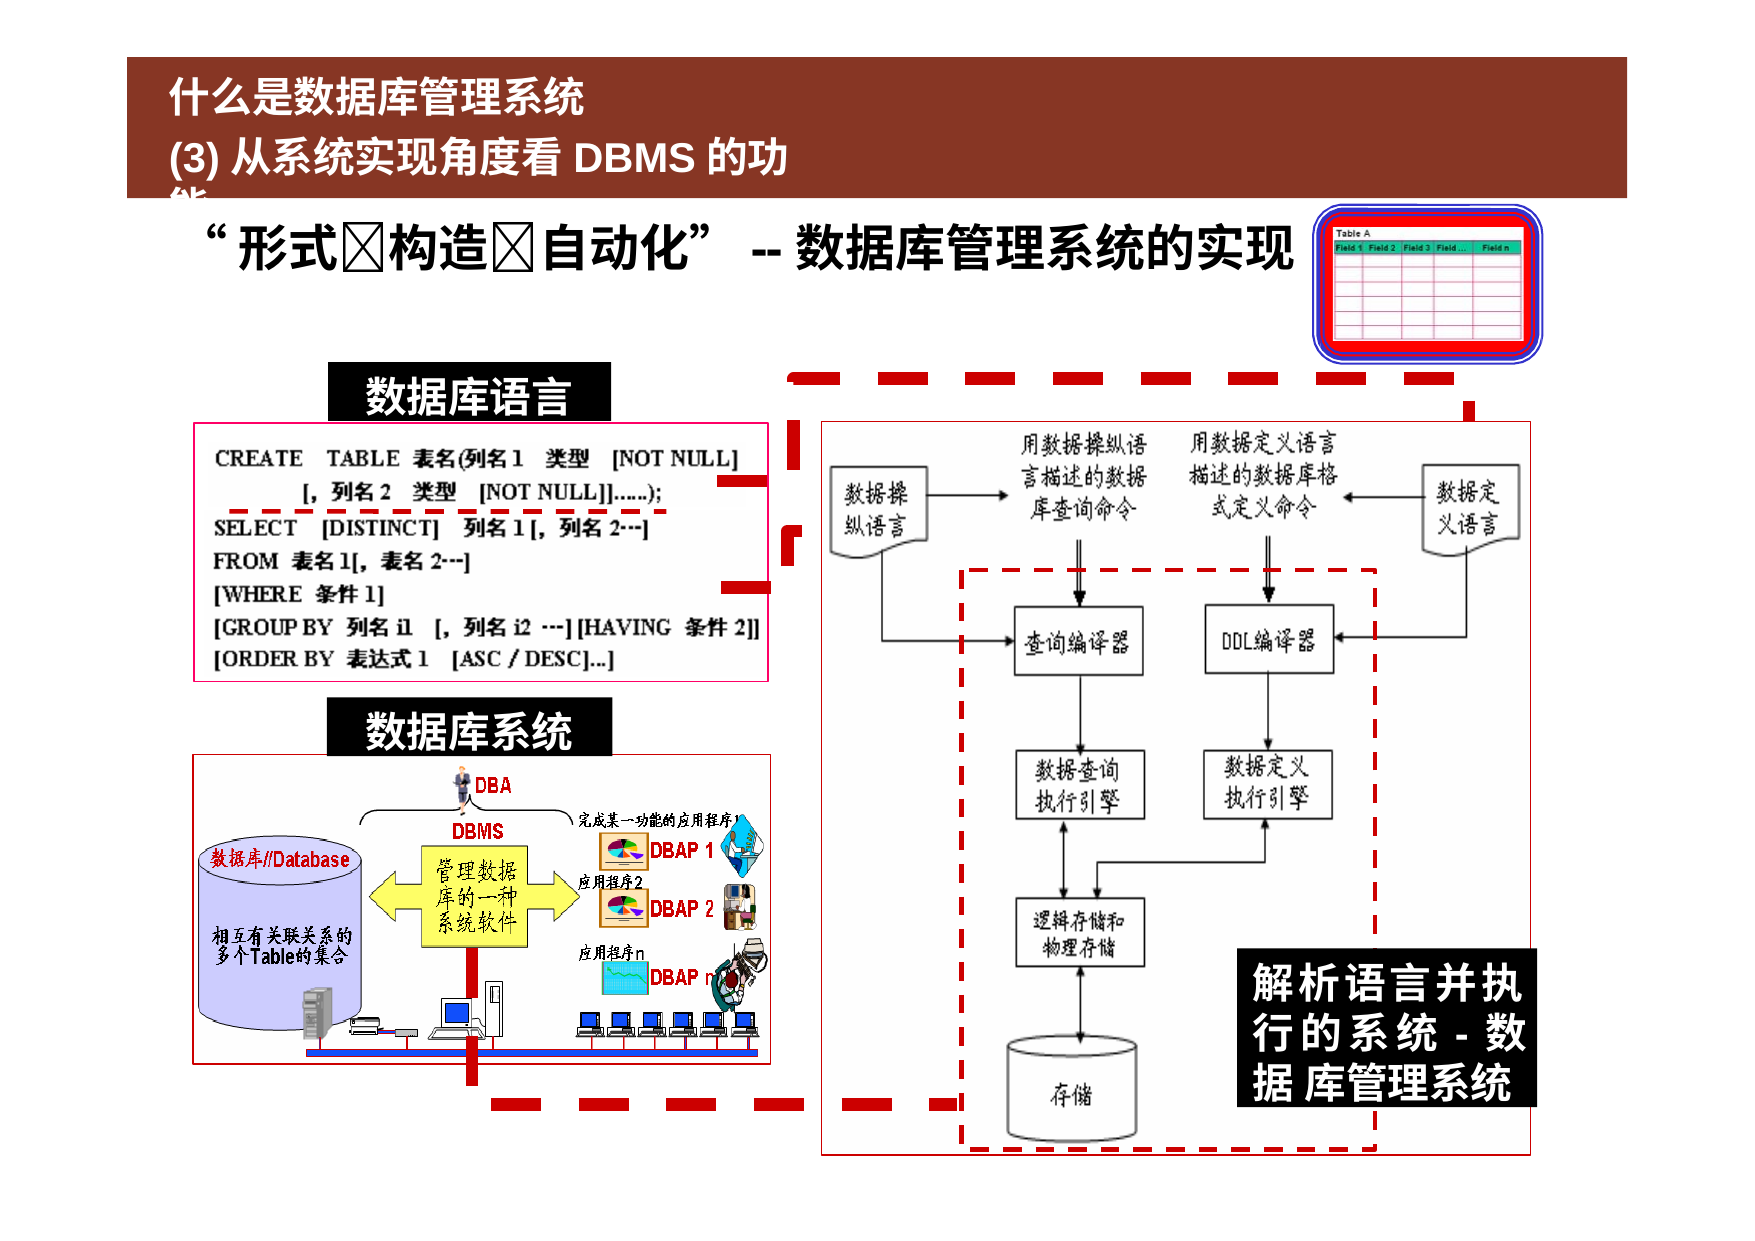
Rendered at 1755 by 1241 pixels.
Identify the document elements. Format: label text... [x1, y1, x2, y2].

text_box [1312, 203, 1544, 365]
title 什么是数据库管理系统 [166, 232, 614, 279]
text_box [208, 442, 711, 507]
text_box “形式构造自动化”--数据库管理系统的实现 [614, 214, 1319, 277]
text_box [472, 1046, 816, 1105]
text_box (3)从系统实现角度看DBMS的功能 [166, 129, 829, 232]
text_box [193, 422, 768, 682]
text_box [716, 378, 1470, 588]
text_box [1332, 227, 1524, 341]
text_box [192, 697, 771, 1065]
text_box [1325, 217, 1530, 352]
text_box [204, 510, 766, 677]
title 什么是数据库管理系统 [166, 69, 614, 129]
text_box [821, 421, 1531, 1156]
text_box 数据库语言 [328, 362, 612, 421]
